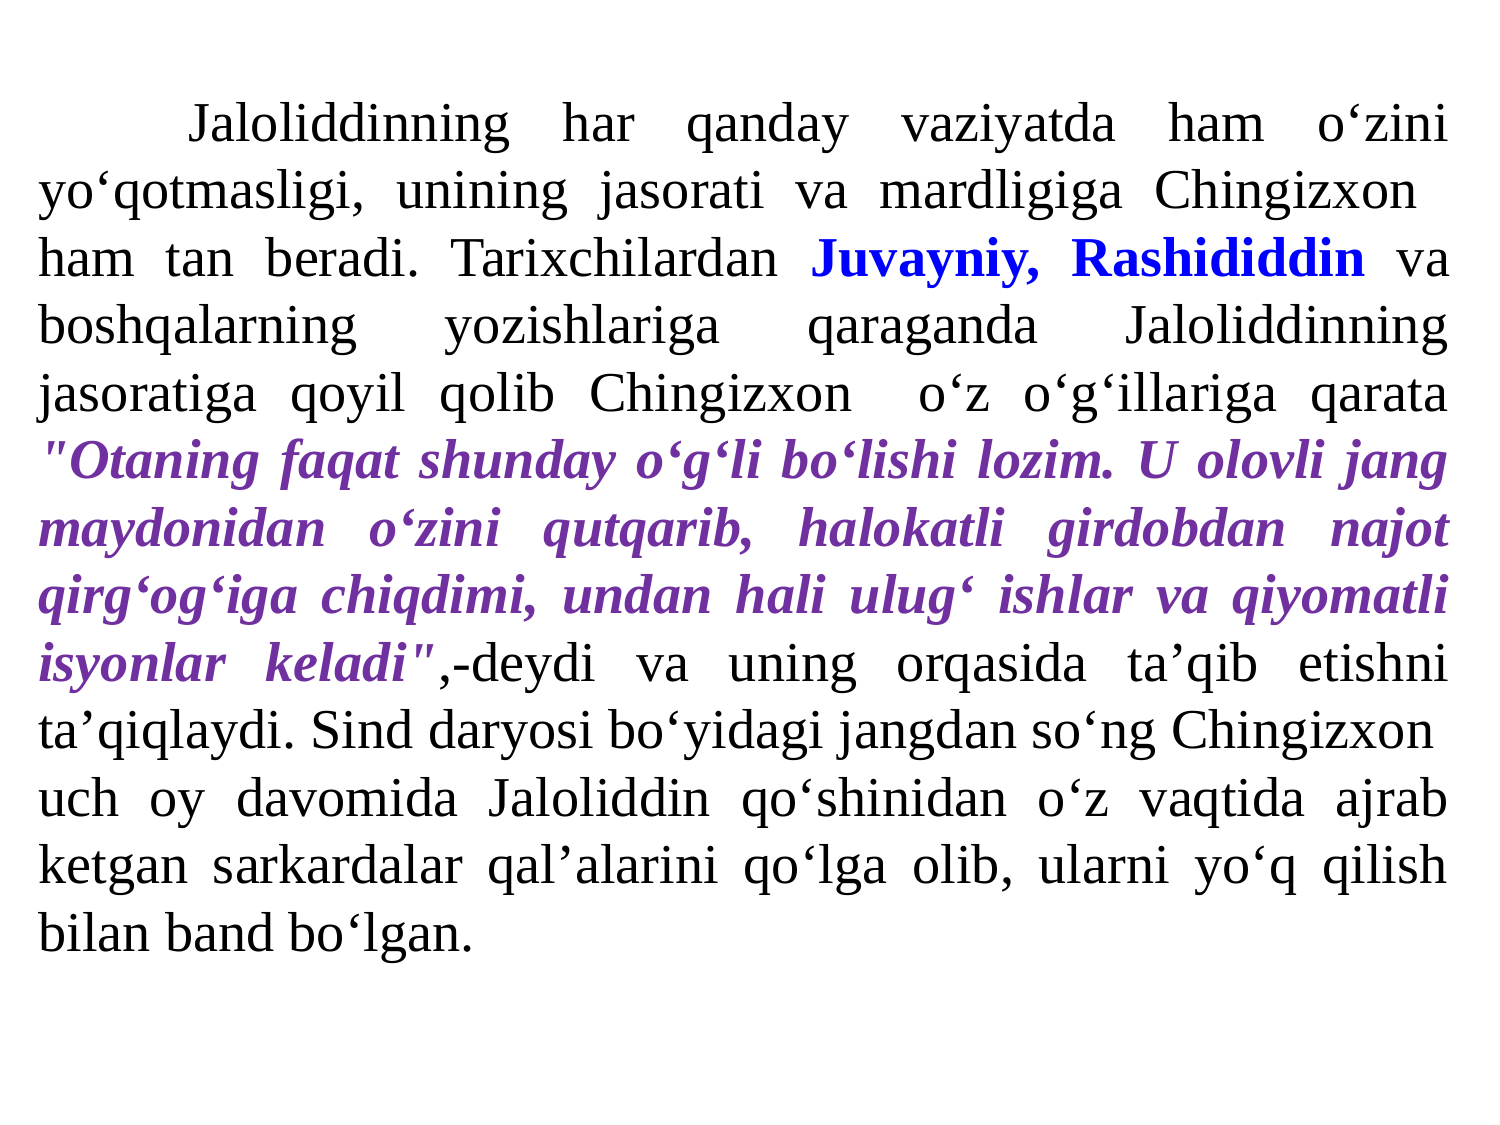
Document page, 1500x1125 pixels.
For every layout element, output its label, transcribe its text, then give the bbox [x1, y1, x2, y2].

text_box Jaloliddinning har qanday vaziyatda ham o‘zini yo‘qotmasligi, unining jasorati va mardligiga Chingizxon ham tan beradi. Tarixchilardan Juvayniy, Rashididdin va boshqalarning yozishlariga qaraganda Jaloliddinning jasoratiga qoyil qolib Chingizxon o‘z o‘g‘illariga qarata "Otaning faqat shunday o‘g‘li bo‘lishi lozim. U olovli jang maydonidan o‘zini qutqarib, halokatli girdobdan najot qirg‘og‘iga chiqdimi, undan hali ulug‘ ishlar va qiyomatli isyonlar keladi",-deydi va uning orqasida ta’qib etishni ta’qiqlaydi. Sind daryosi bo‘yidagi jangdan so‘ng Chingizxon uch oy davomida Jaloliddin qo‘shinidan o‘z vaqtida ajrab ketgan sarkardalar qal’alarini qo‘lga olib, ularni yo‘q qilish bilan band bo‘lgan. [23, 77, 1465, 971]
